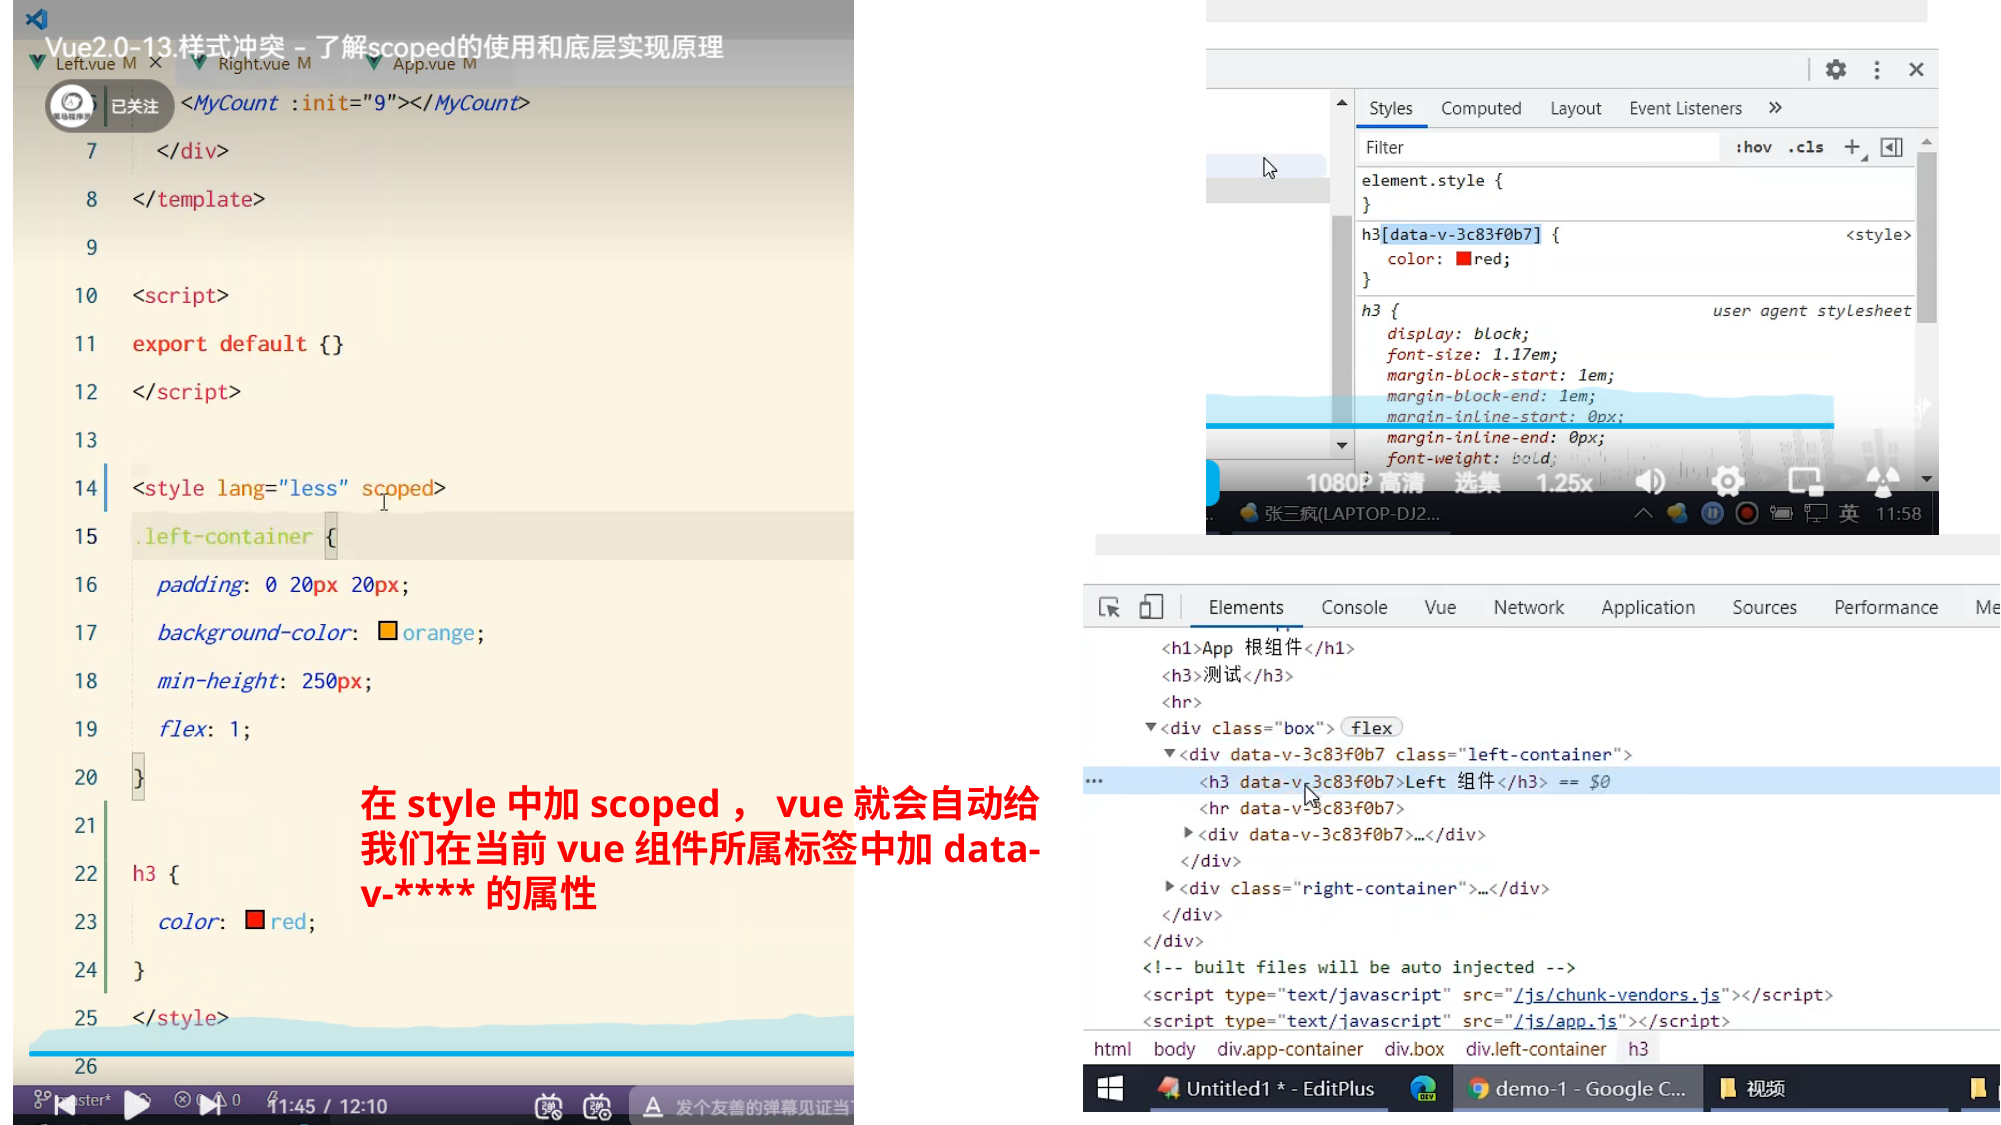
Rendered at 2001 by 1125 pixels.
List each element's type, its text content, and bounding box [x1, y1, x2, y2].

text_box 在style中加scoped，vue就会自动给我们在当前vue组件所属标签中加data-v-****的属性 [854, 772, 1067, 923]
picture [1083, 0, 2000, 1112]
picture [13, 0, 854, 1125]
